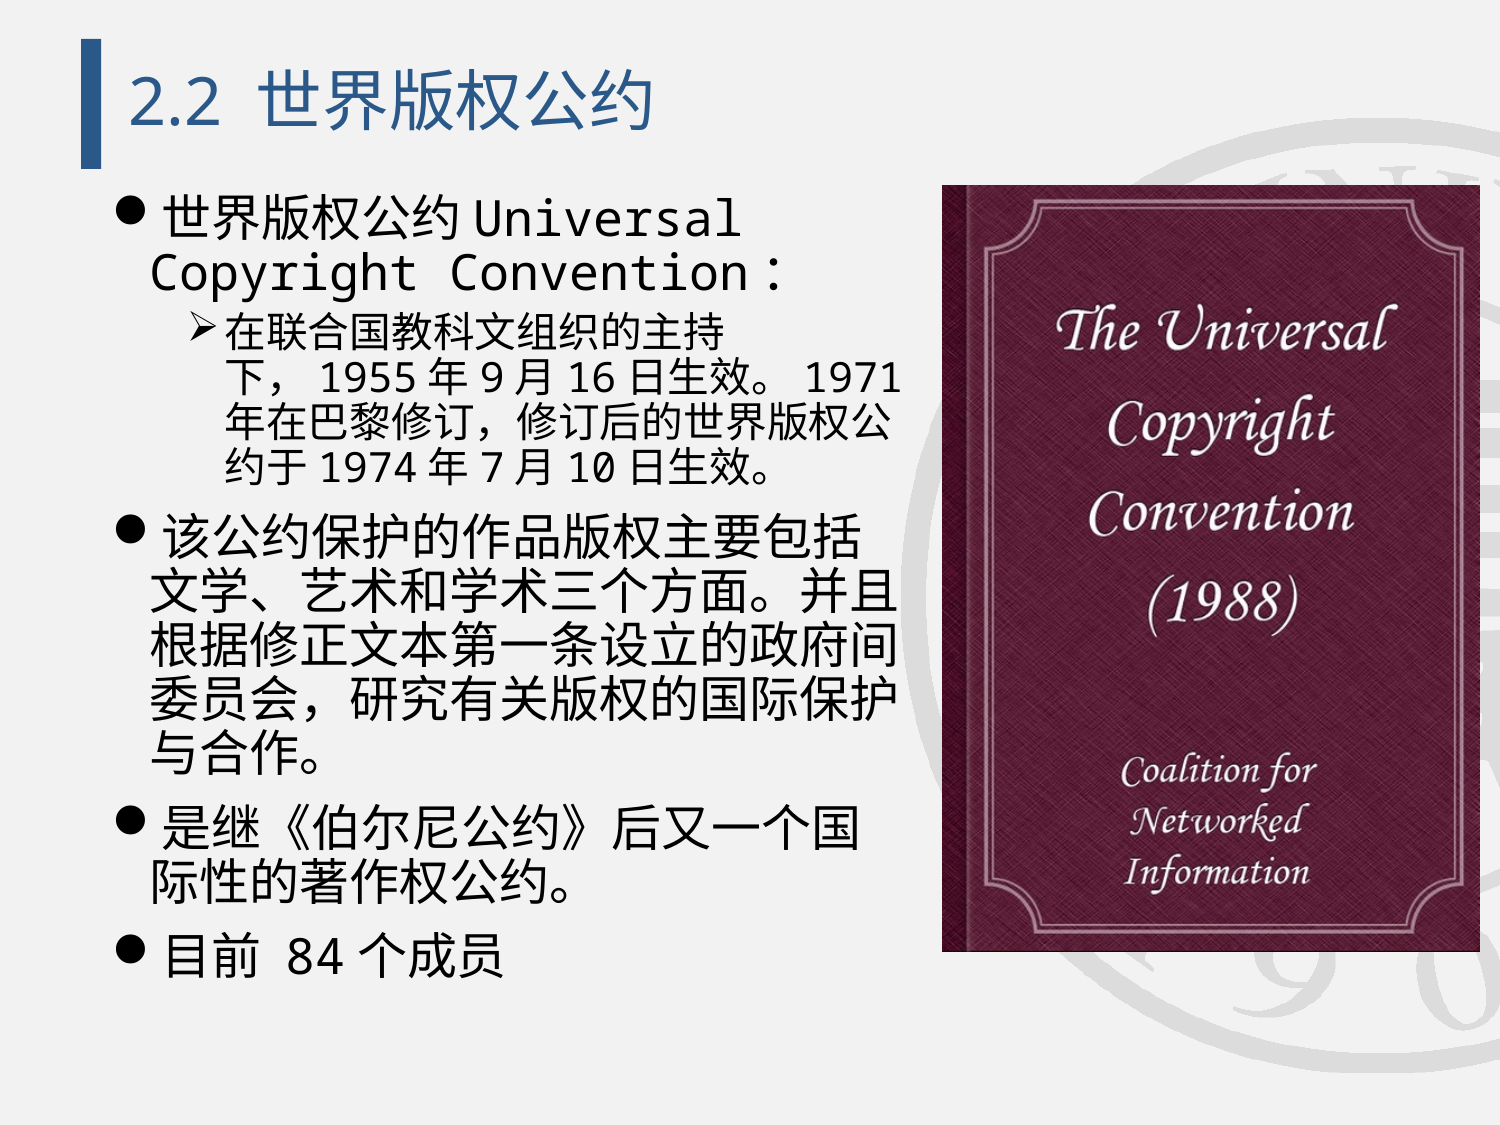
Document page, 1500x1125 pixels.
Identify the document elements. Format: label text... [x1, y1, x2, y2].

list 世界版权公约Universal Copyright Convention： 在联合国教科文组织的主持下，1955年9月16日生效。1971年在巴黎修订，修订后的世界版权公约于1974年7月10日生效。 该公约保护的作品版权主要包括文学、艺术和学术三个方面。并且根据修正文本第一条设立的政府间委员会，研究有关版权的国际保护与合作。 是继《伯尔尼公约》后又一个国际性的著作权公约。 目前 84个成员 [96, 185, 921, 1014]
picture [942, 185, 1480, 952]
title 2.2 世界版权公约 [113, 49, 1387, 159]
